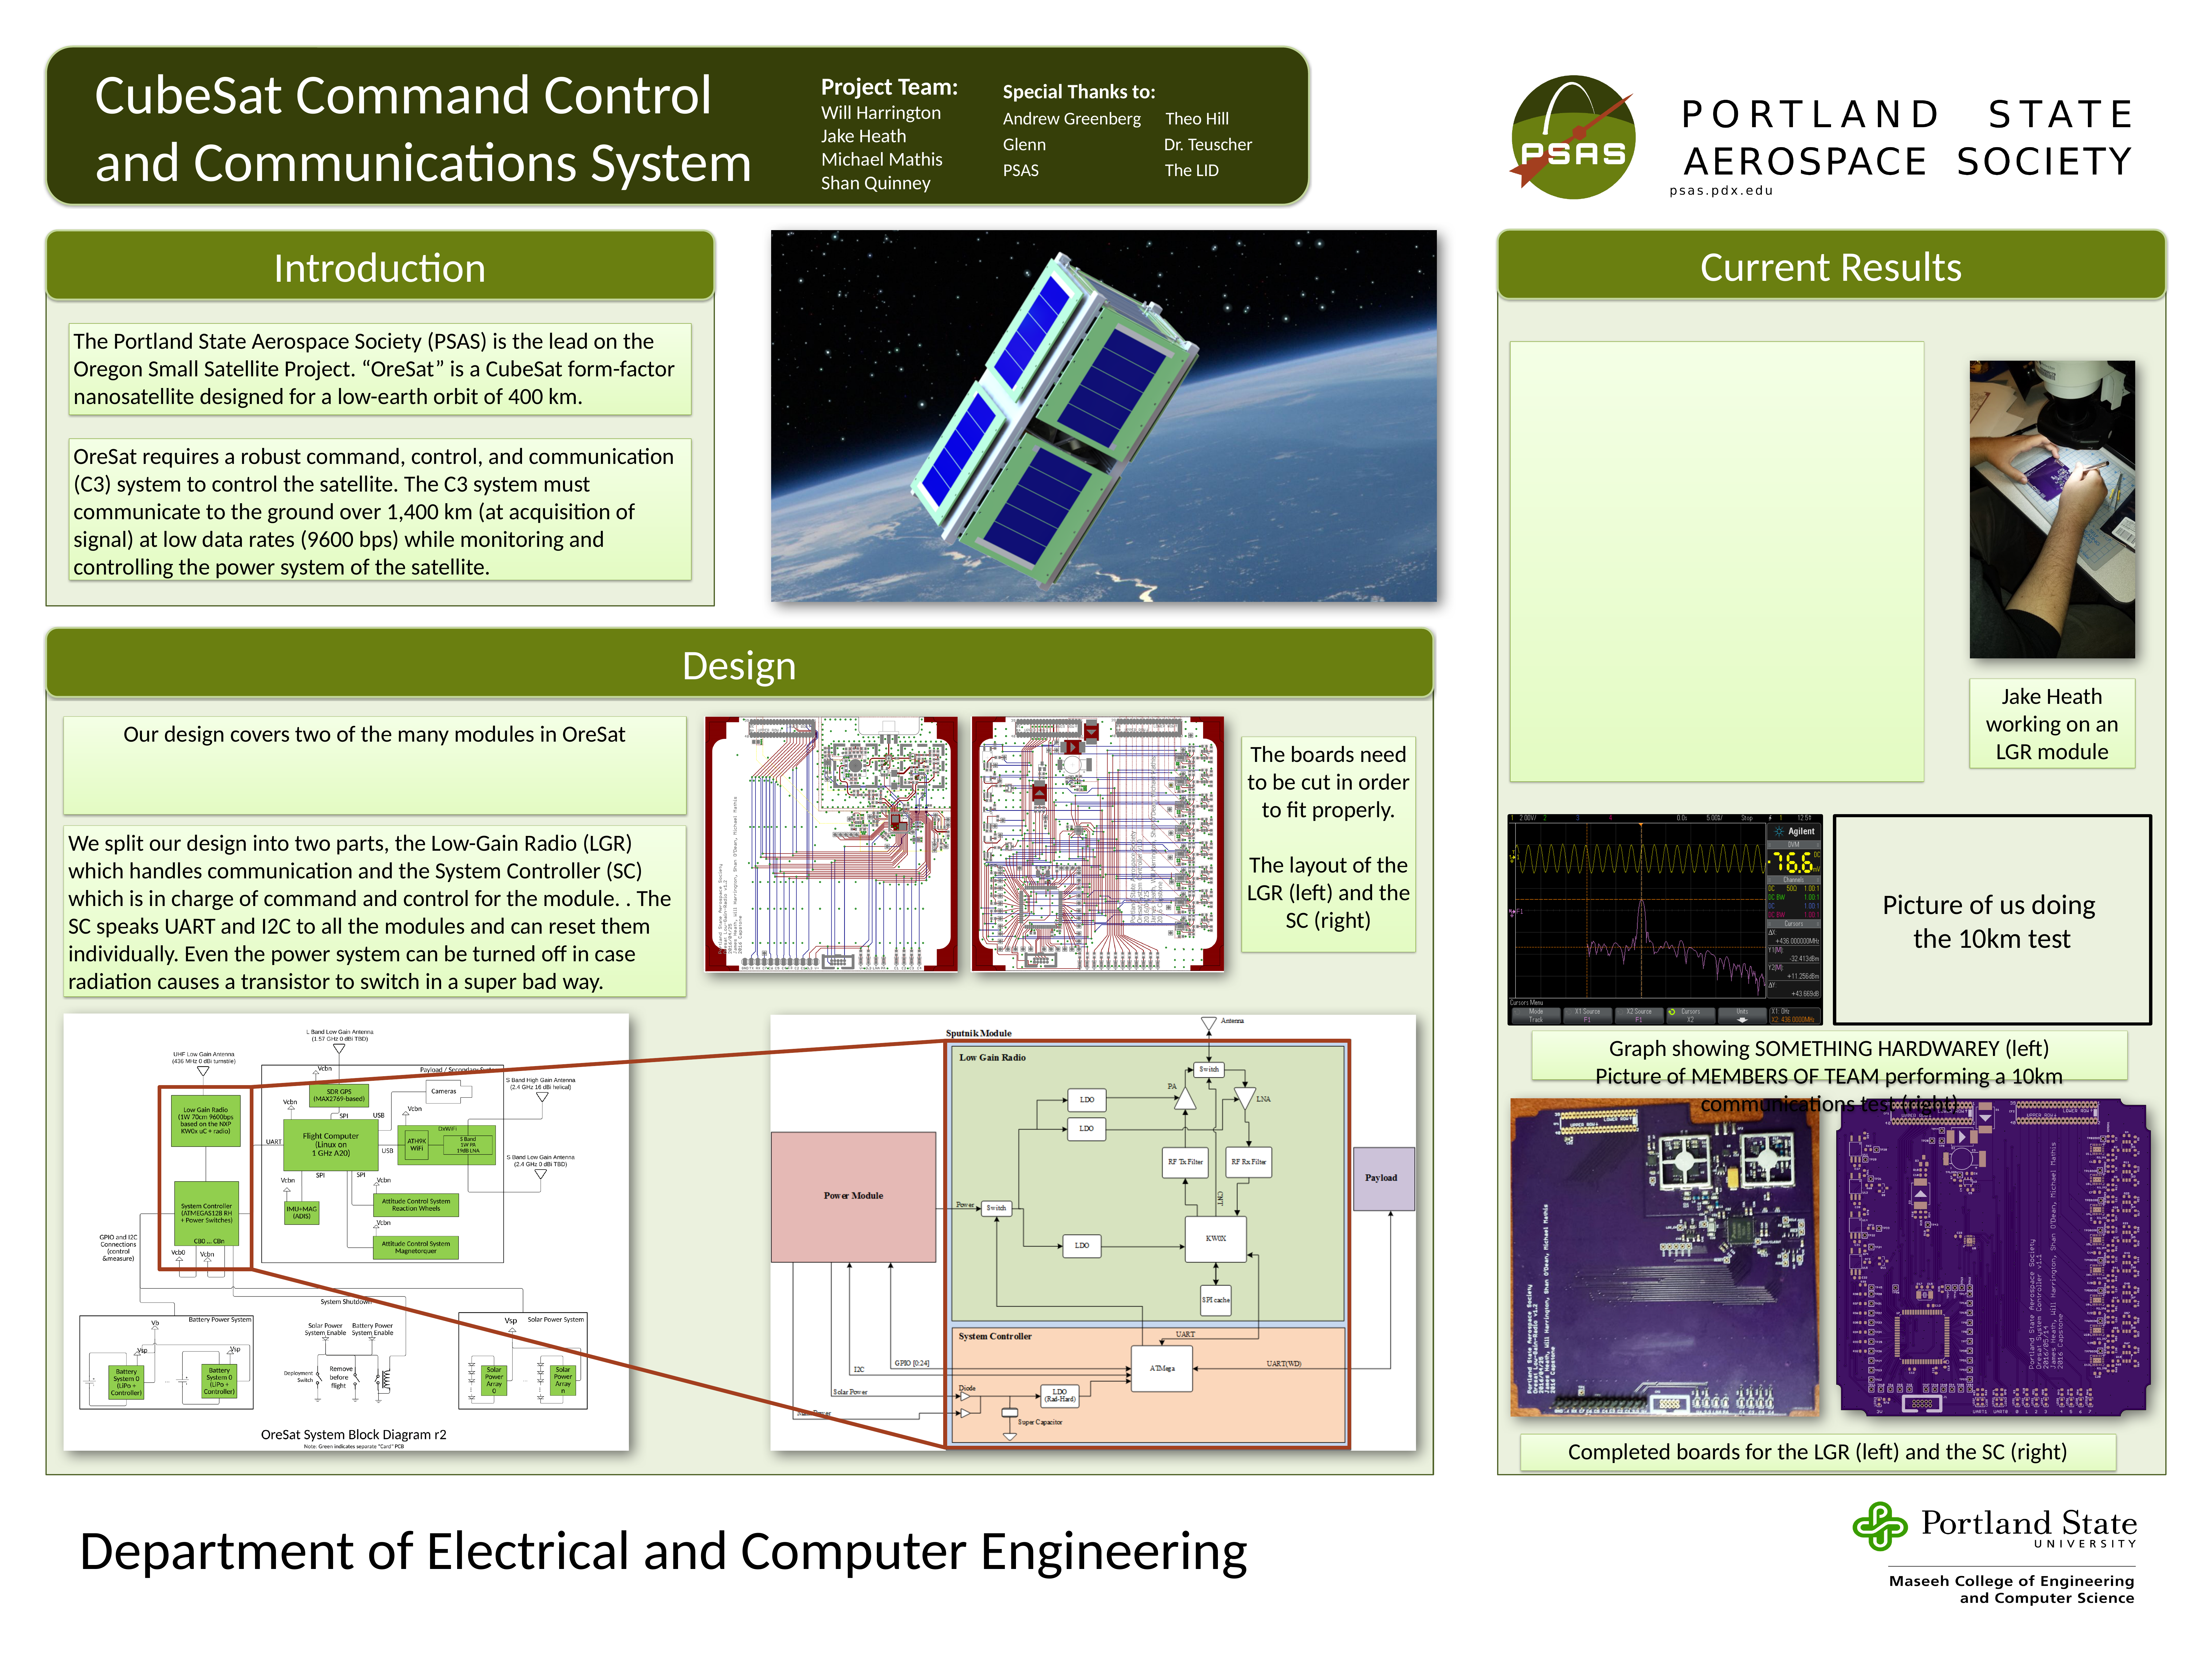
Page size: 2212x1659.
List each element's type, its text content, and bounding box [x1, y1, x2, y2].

text_box [45, 297, 715, 606]
text_box [45, 45, 1308, 206]
text_box Our design covers two of the many modules in OreSat [64, 716, 687, 814]
text_box The Portland State Aerospace Society (PSAS) is the lead on the Oregon Small Satellite Project. “OreSat” is a CubeSat form-factor nanosatellite designed for a low-earth orbit of 400 km. [69, 323, 692, 415]
text_box OreSat requires a robust command, control, and communication (C3) system to control the satellite. The C3 system must communicate to the ground over 1,400 km (at acquisition of signal) at low data rates (9600 bps) while monitoring and controlling the power system of the satellite. [69, 438, 692, 580]
text_box We split our design into two parts, the Low-Gain Radio (LGR) which handles communication and the System Controller (SC) which is in charge of command and control for the module. . The SC speaks UART and I2C to all the modules and can reset them individually. Even the power system can be turned off in case radiation causes a transistor to switch in a super bad way. [64, 826, 686, 997]
picture [1970, 360, 2136, 658]
picture [64, 1014, 629, 1451]
text_box CubeSat Command Control and Communications System [90, 55, 847, 195]
text_box [1510, 341, 1924, 782]
text_box The boards need to be cut in order to fit properly. The layout of the LGR (left) and the SC (right) [1241, 737, 1416, 952]
picture [1836, 1099, 2151, 1416]
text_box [251, 1041, 945, 1087]
text_box Completed boards for the LGR (left) and the SC (right) [1521, 1434, 2116, 1471]
text_box Picture of us doing the 10km test [1834, 816, 2151, 1024]
picture [1505, 1098, 1824, 1417]
text_box Jake Heath working on an LGR module [1970, 679, 2136, 768]
picture [1509, 814, 1822, 1024]
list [1484, 23, 2166, 251]
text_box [251, 1269, 945, 1448]
text_box [45, 698, 1434, 1475]
text_box [1497, 296, 2167, 1475]
picture [704, 716, 958, 973]
text_box Design [45, 627, 1434, 698]
picture [971, 716, 1224, 972]
text_box Special Thanks to: Andrew Greenberg Theo Hill Glenn Dr. Teuscher PSAS The LID [981, 62, 1353, 190]
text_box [76, 1491, 2146, 1616]
text_box Graph showing SOMETHING HARDWAREY (left) Picture of MEMBERS OF TEAM performing a 10km communications test (right) [1532, 1031, 2128, 1080]
picture [770, 1014, 1416, 1451]
text_box Introduction [45, 229, 716, 301]
picture [771, 230, 1437, 602]
text_box Current Results [1496, 253, 2167, 300]
text_box Project Team: Will Harrington Jake Heath Michael Mathis Shan Quinney [817, 68, 994, 196]
